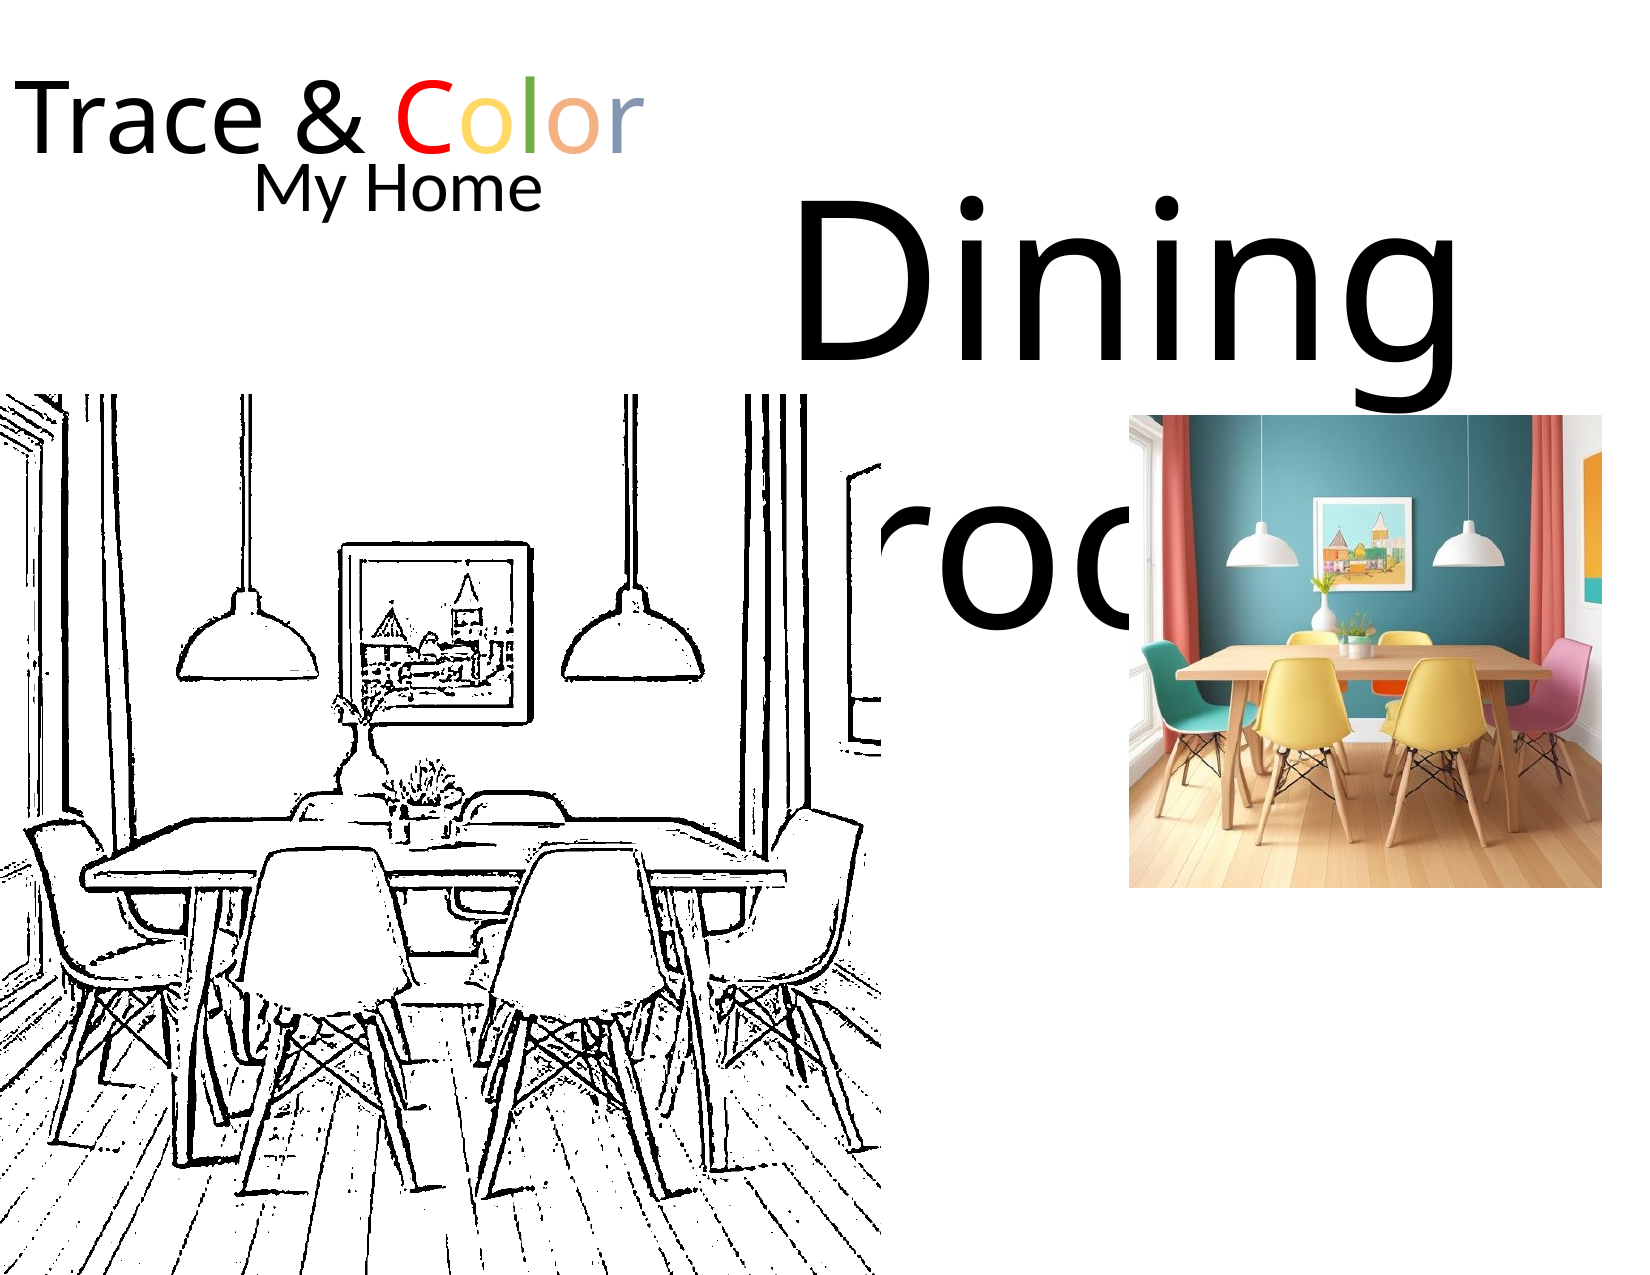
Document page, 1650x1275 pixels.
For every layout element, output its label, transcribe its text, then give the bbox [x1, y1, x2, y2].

picture [0, 394, 881, 1275]
text_box My Home [14, 130, 616, 234]
text_box Dining room [616, 130, 1636, 681]
text_box Trace & Color [0, 45, 827, 181]
picture [1129, 415, 1602, 888]
